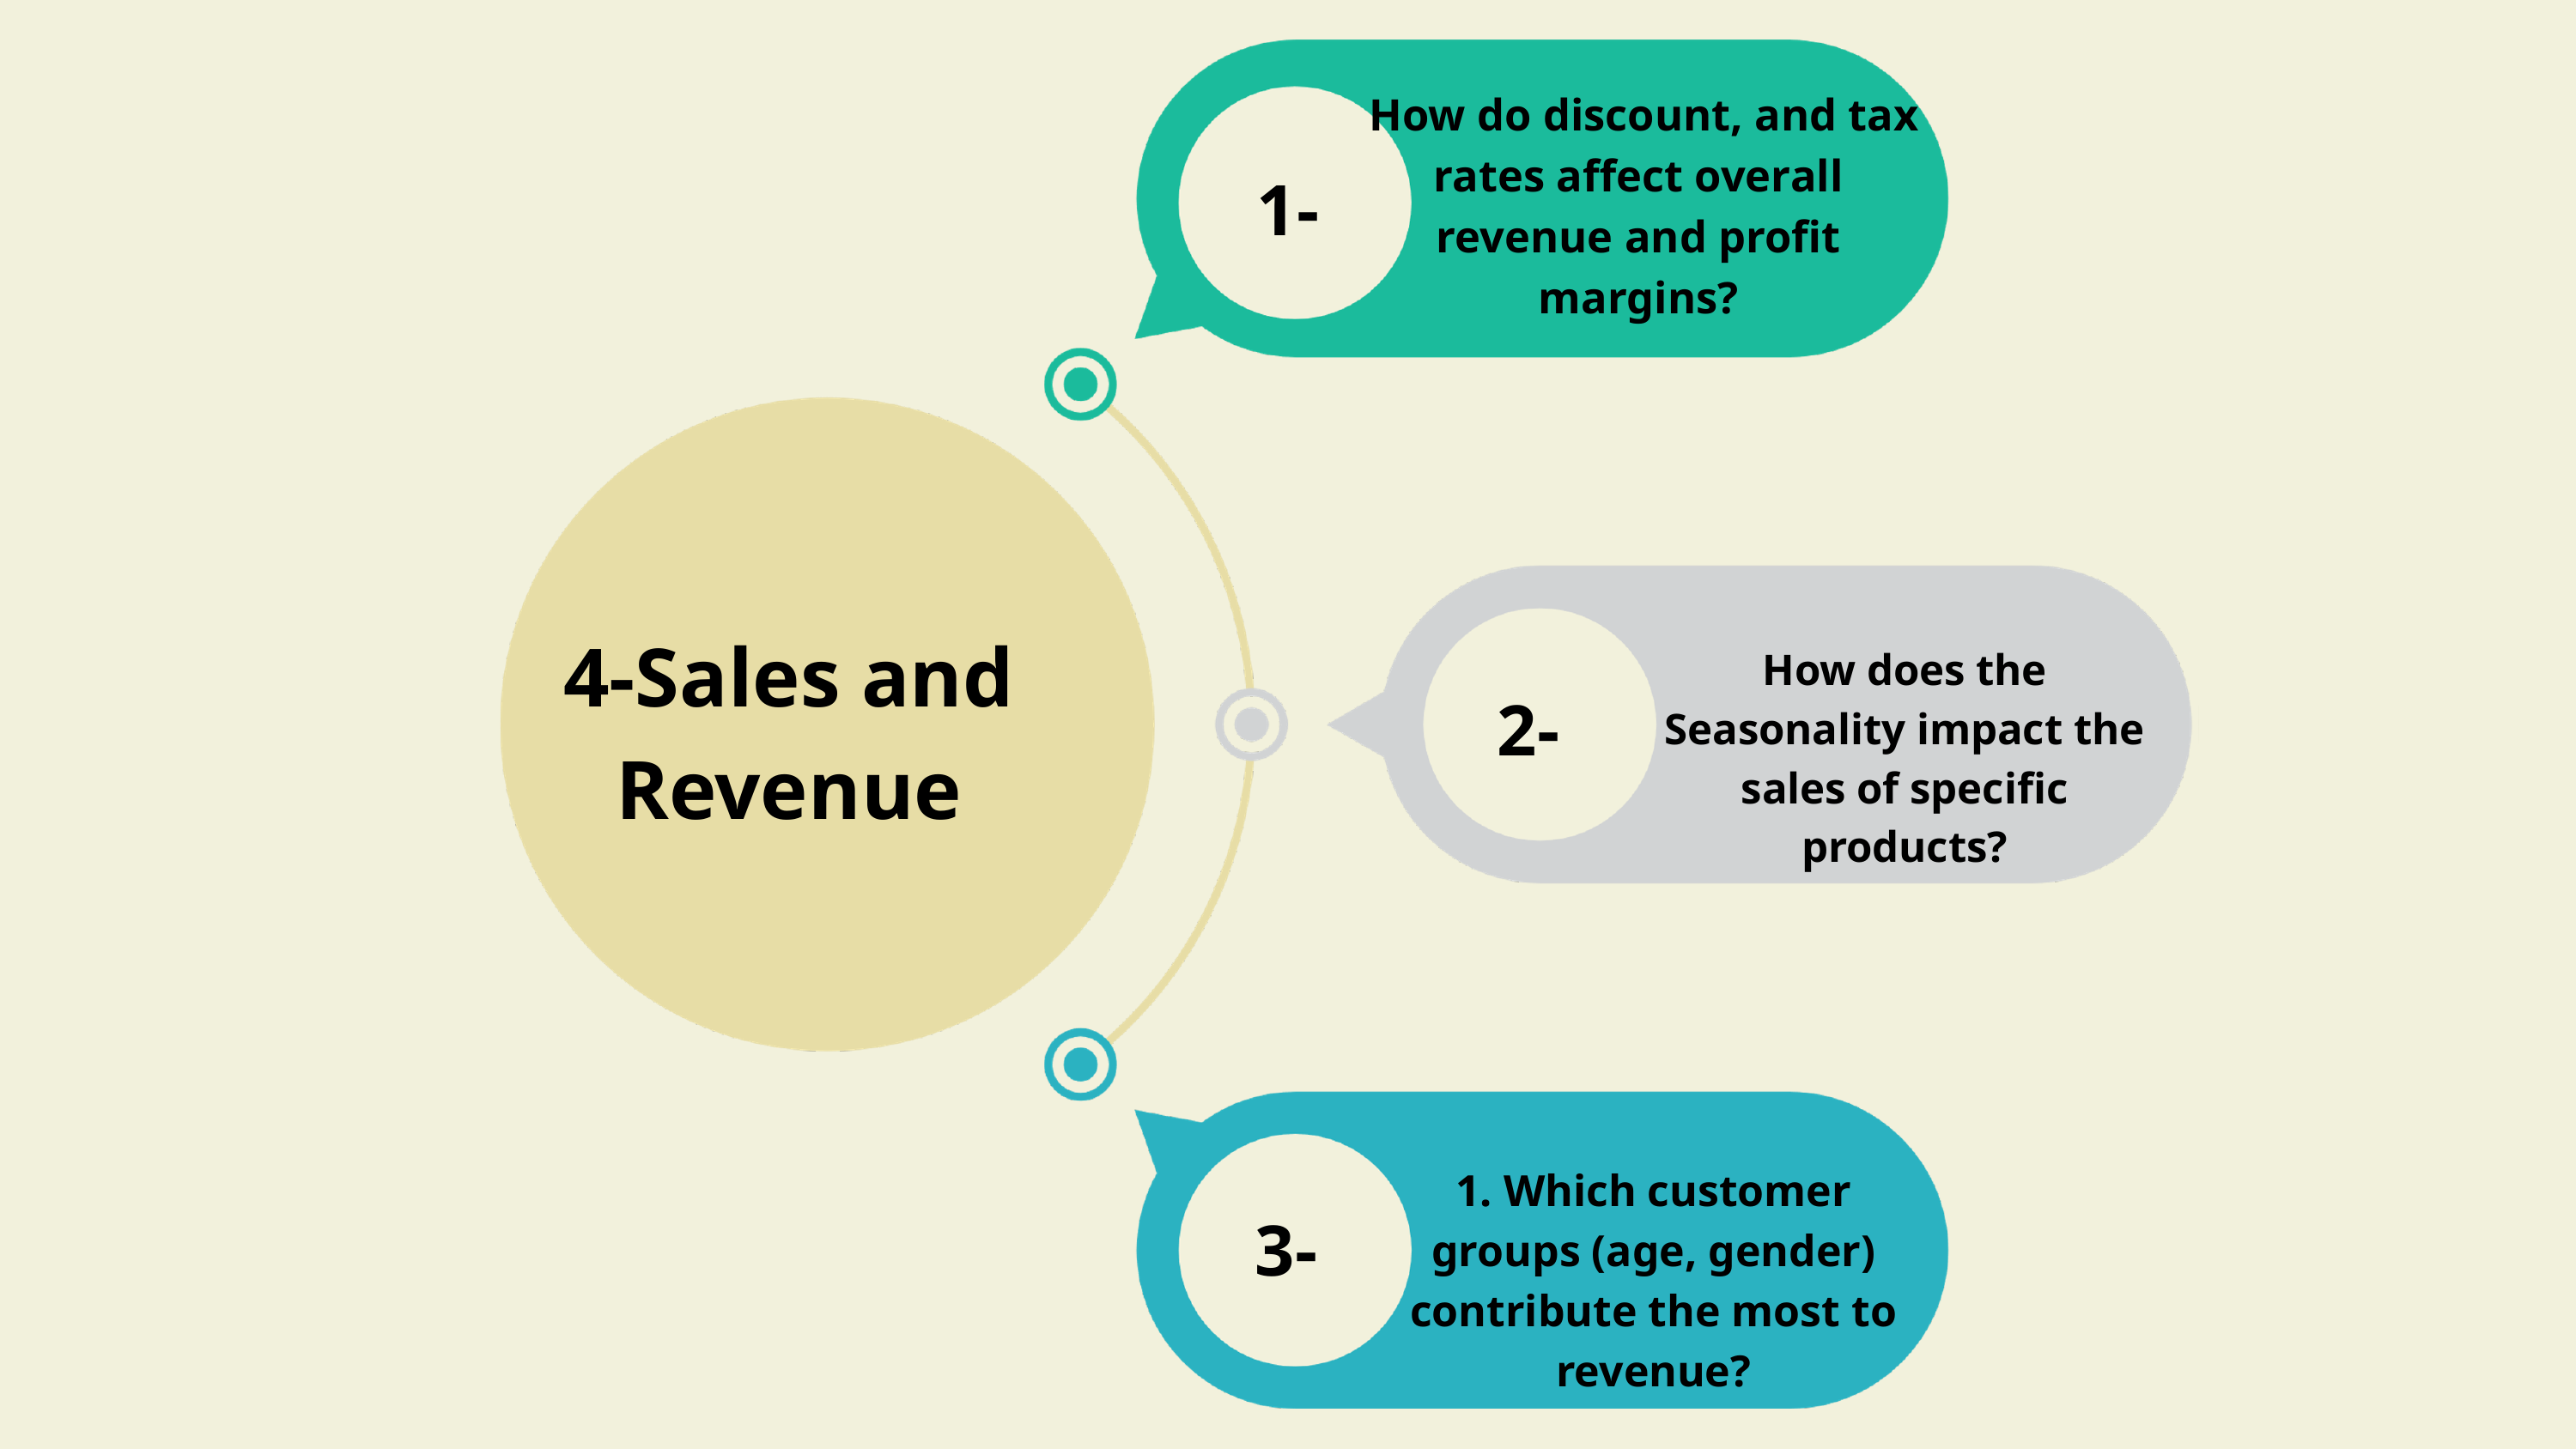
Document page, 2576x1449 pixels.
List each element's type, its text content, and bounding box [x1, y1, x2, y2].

text_box 1. Which customer groups (age, gender) contribute the most to revenue? [1392, 1155, 1915, 1396]
text_box 1- [1255, 151, 1321, 250]
text_box How does the Seasonality impact the sales of specific products? [1638, 634, 2171, 871]
text_box 4-Sales and Revenue [500, 609, 1078, 836]
text_box 3- [1077, 1191, 1392, 1290]
text_box 2- [1496, 672, 1562, 770]
text_box [500, 39, 2199, 1410]
text_box How do discount, and tax rates affect overall revenue and profit margins? [1349, 78, 1929, 323]
